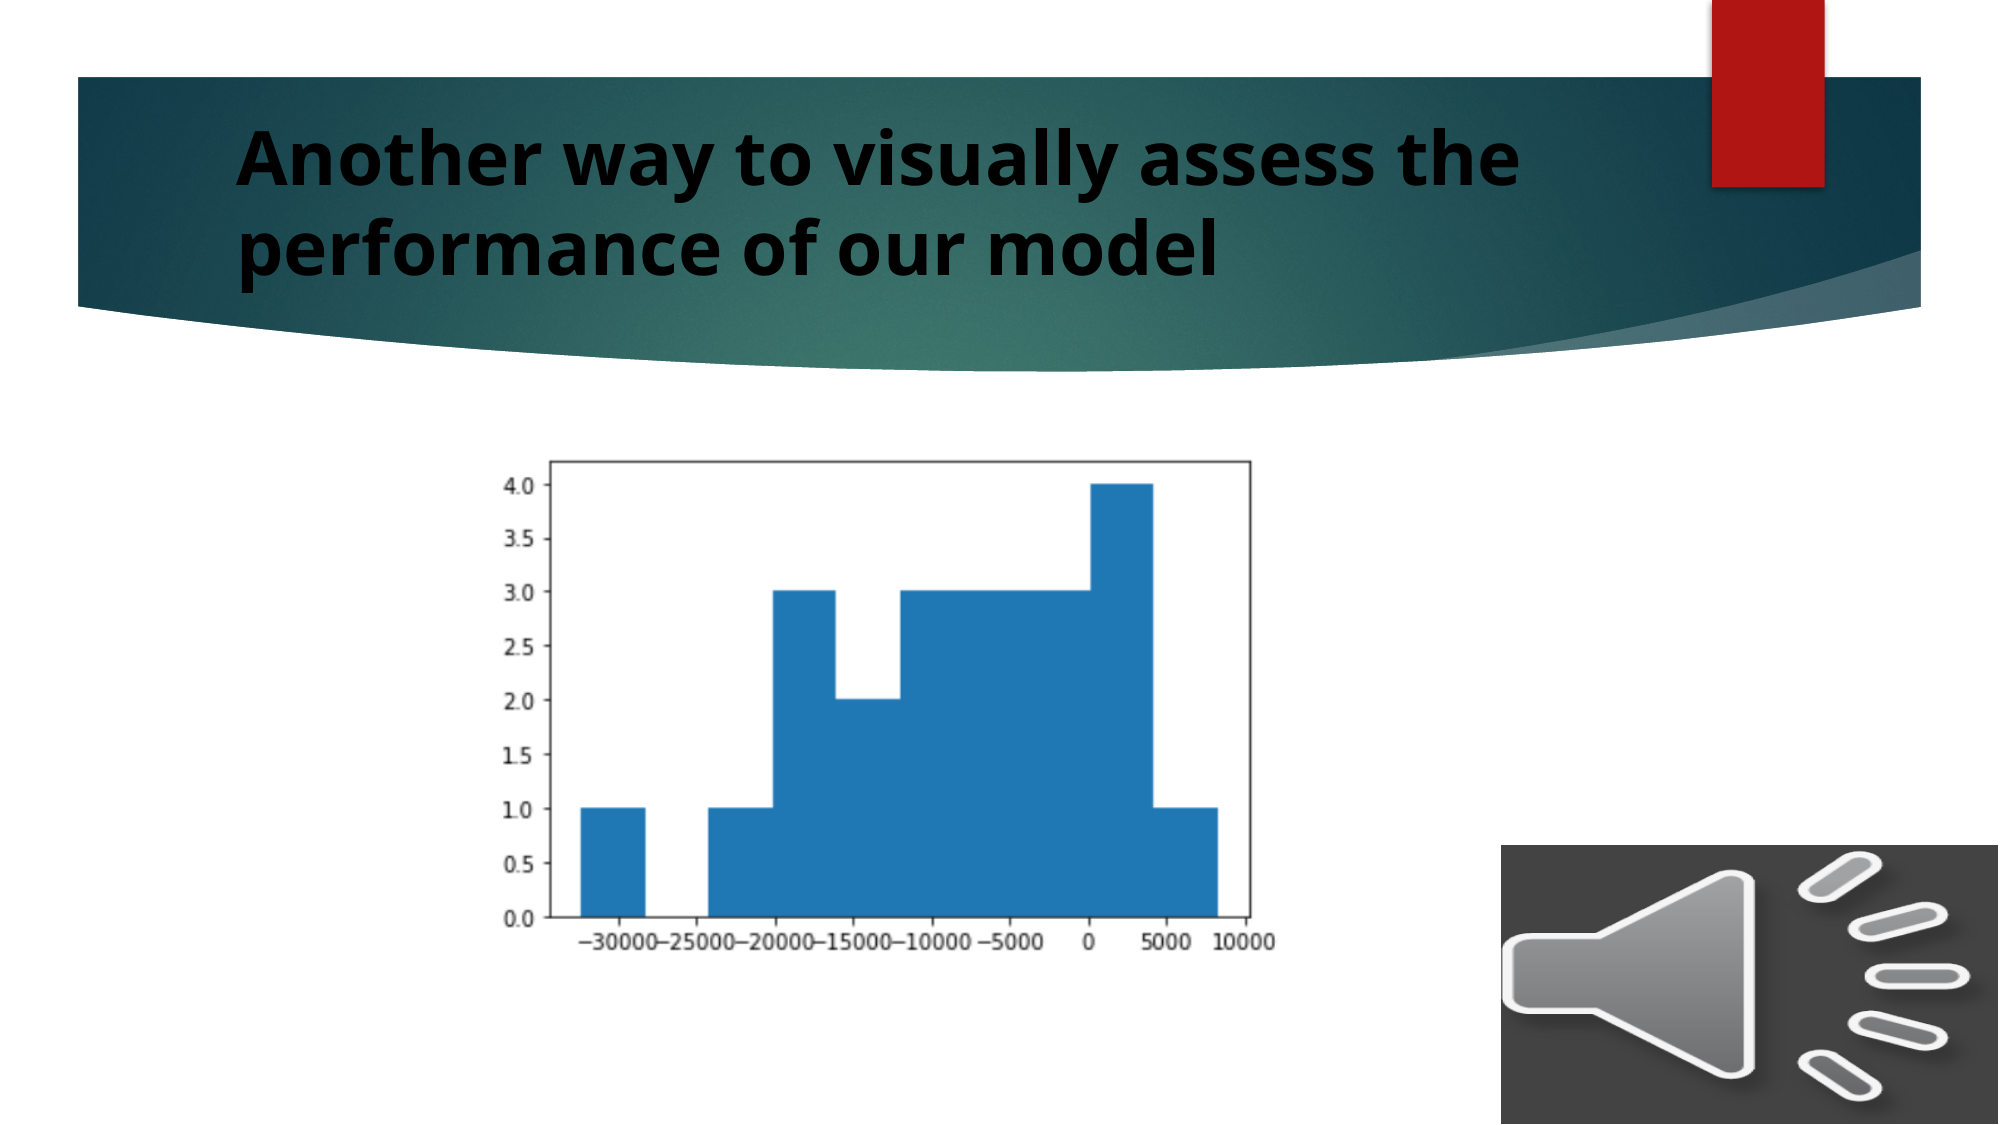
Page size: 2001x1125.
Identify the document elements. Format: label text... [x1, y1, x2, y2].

title Another way to visually assess the performance of our model [221, 142, 1669, 259]
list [325, 426, 1502, 988]
picture [1500, 843, 2000, 1125]
